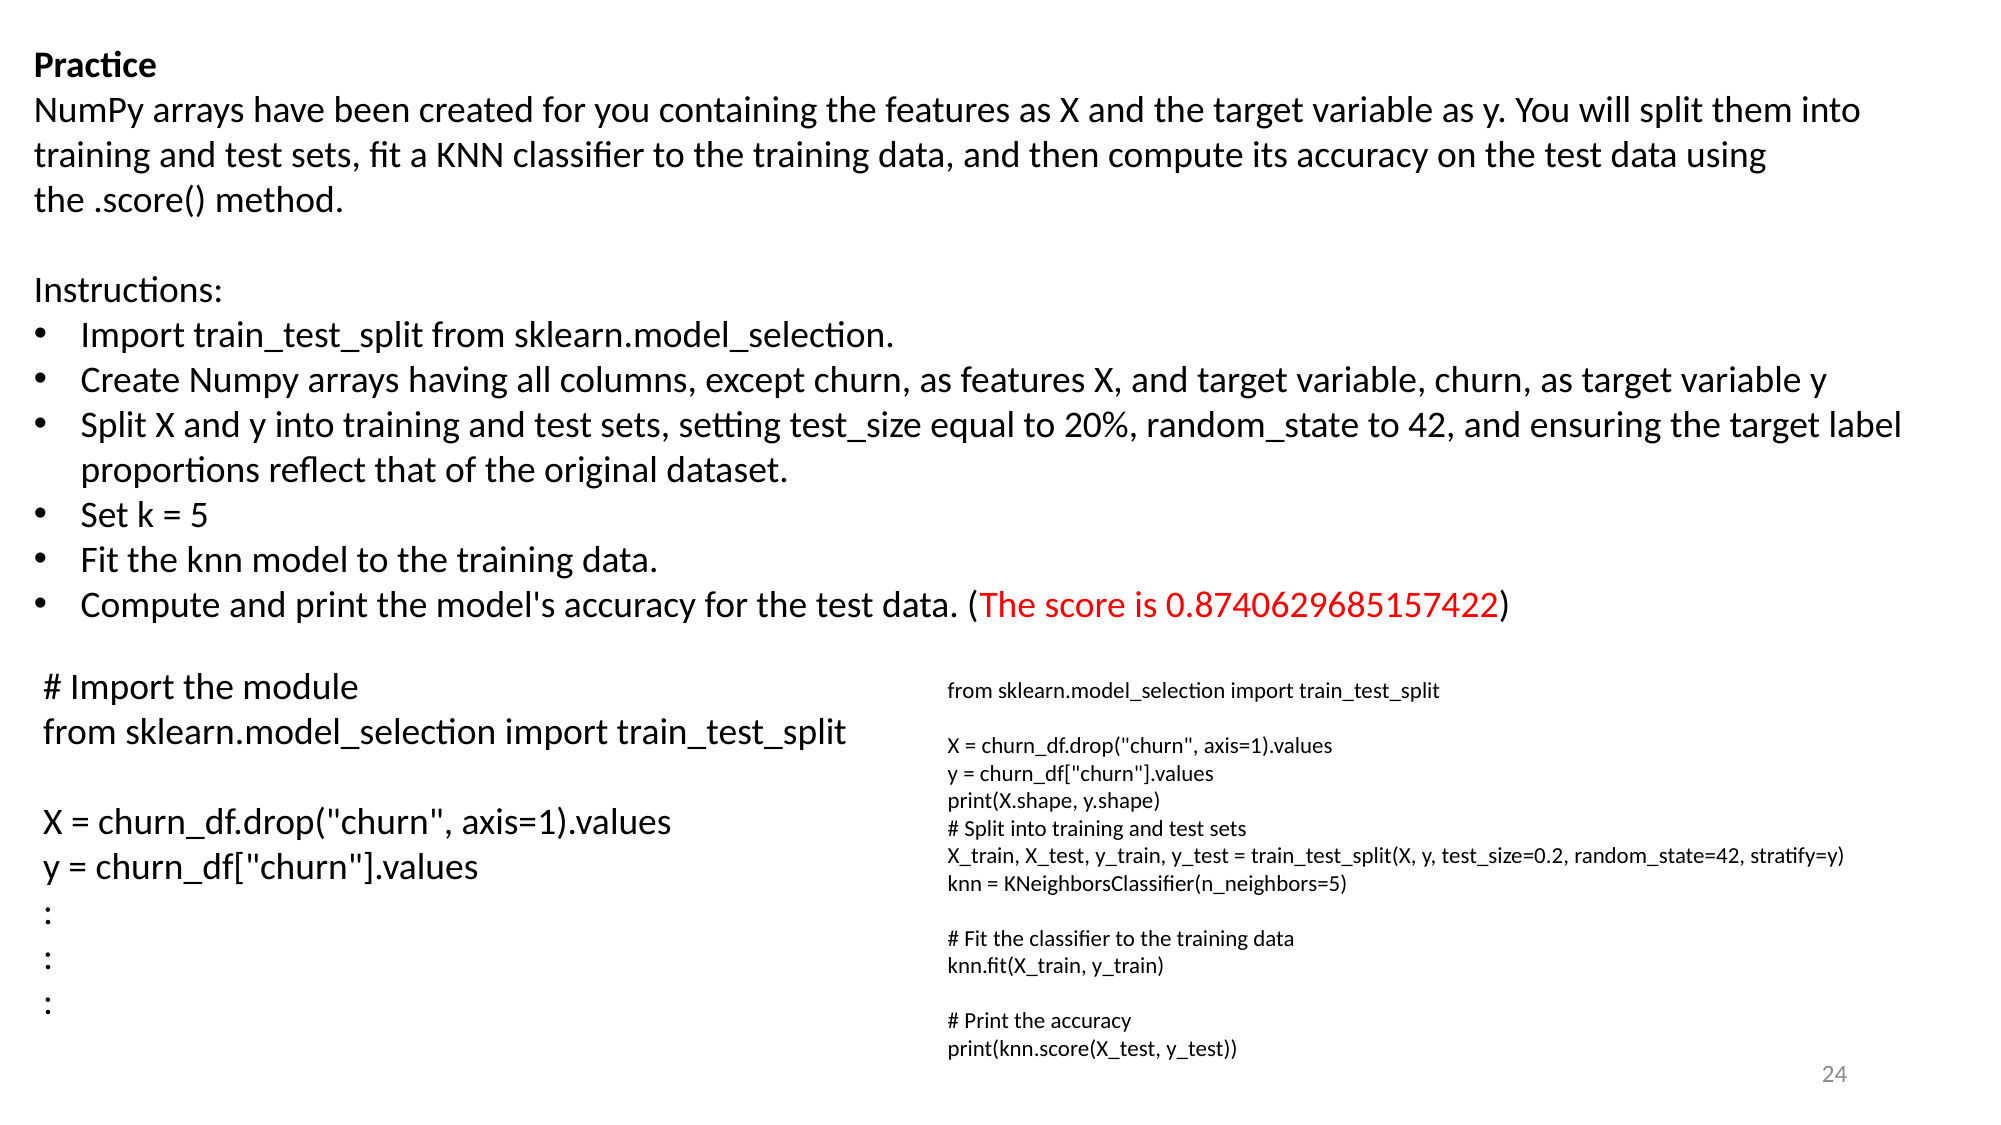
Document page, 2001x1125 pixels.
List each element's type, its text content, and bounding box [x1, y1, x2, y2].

text_box # Import the module from sklearn.model_selection import train_test_split X = churn_df.drop("churn", axis=1).values y = churn_df["churn"].values : : : [28, 655, 933, 1030]
slide_number 24 [1412, 1068, 1863, 1103]
text_box Practice NumPy arrays have been created for you containing the features as X and the target variable as y. You will split them into training and test sets, fit a KNN classifier to the training data, and then compute its accuracy on the test data using the .score() method. Instructions: Import train_test_split from sklearn.model_selection. Create Numpy arrays having all columns, except churn, as features X, and target variable, churn, as target variable y Split X and y into training and test sets, setting test_size equal to 20%, random_state to 42, and ensuring the target label proportions reflect that of the original dataset. Set k = 5 Fit the knn model to the training data. Compute and print the model's accuracy for the test data. (The score is 0.8740629685157422) [19, 32, 1939, 633]
text_box from sklearn.model_selection import train_test_split X = churn_df.drop("churn", axis=1).values y = churn_df["churn"].values print(X.shape, y.shape) # Split into training and test sets X_train, X_test, y_train, y_test = train_test_split(X, y, test_size=0.2, random_state=42, stratify=y) knn = KNeighborsClassifier(n_neighbors=5) # Fit the classifier to the training data knn.fit(X_train, y_train) # Print the accuracy print(knn.score(X_test, y_test)) [933, 668, 1933, 1068]
